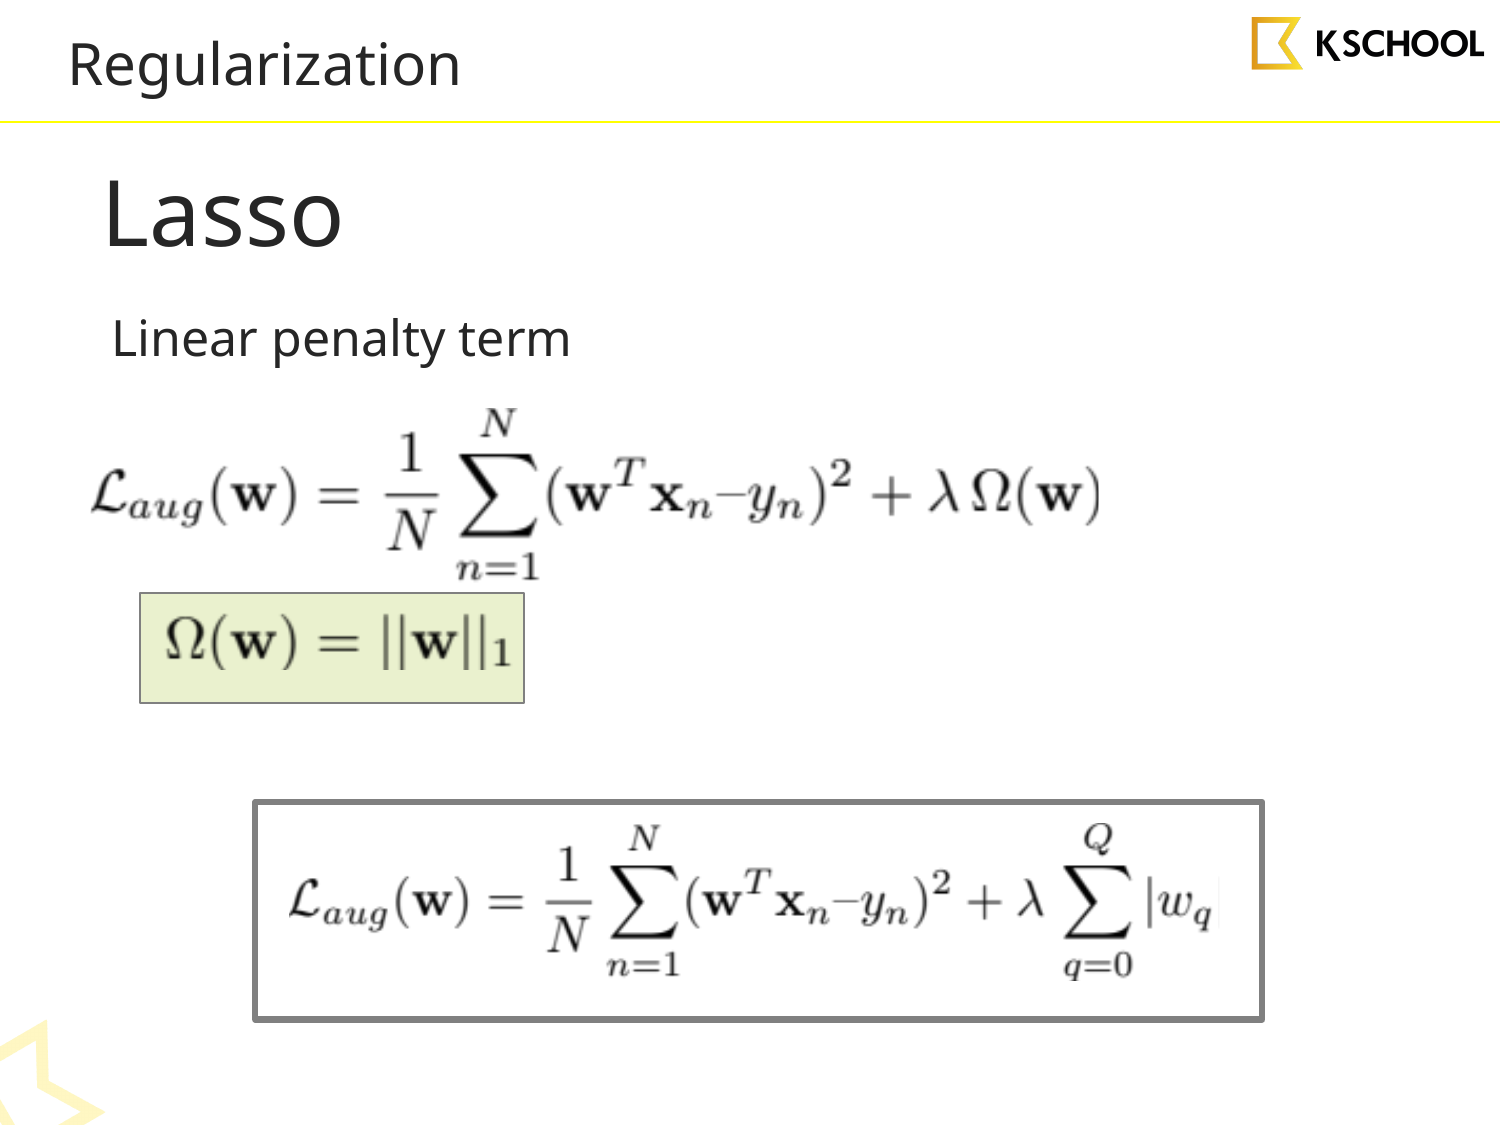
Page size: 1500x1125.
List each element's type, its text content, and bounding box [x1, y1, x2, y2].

picture [0, 1014, 108, 1125]
picture [1245, 8, 1493, 77]
text_box Lasso [86, 146, 1310, 245]
list Linear penalty term [96, 298, 1422, 397]
picture [90, 407, 1099, 670]
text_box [255, 801, 1263, 1020]
title Regularization [52, 19, 1206, 112]
text_box [139, 670, 525, 704]
